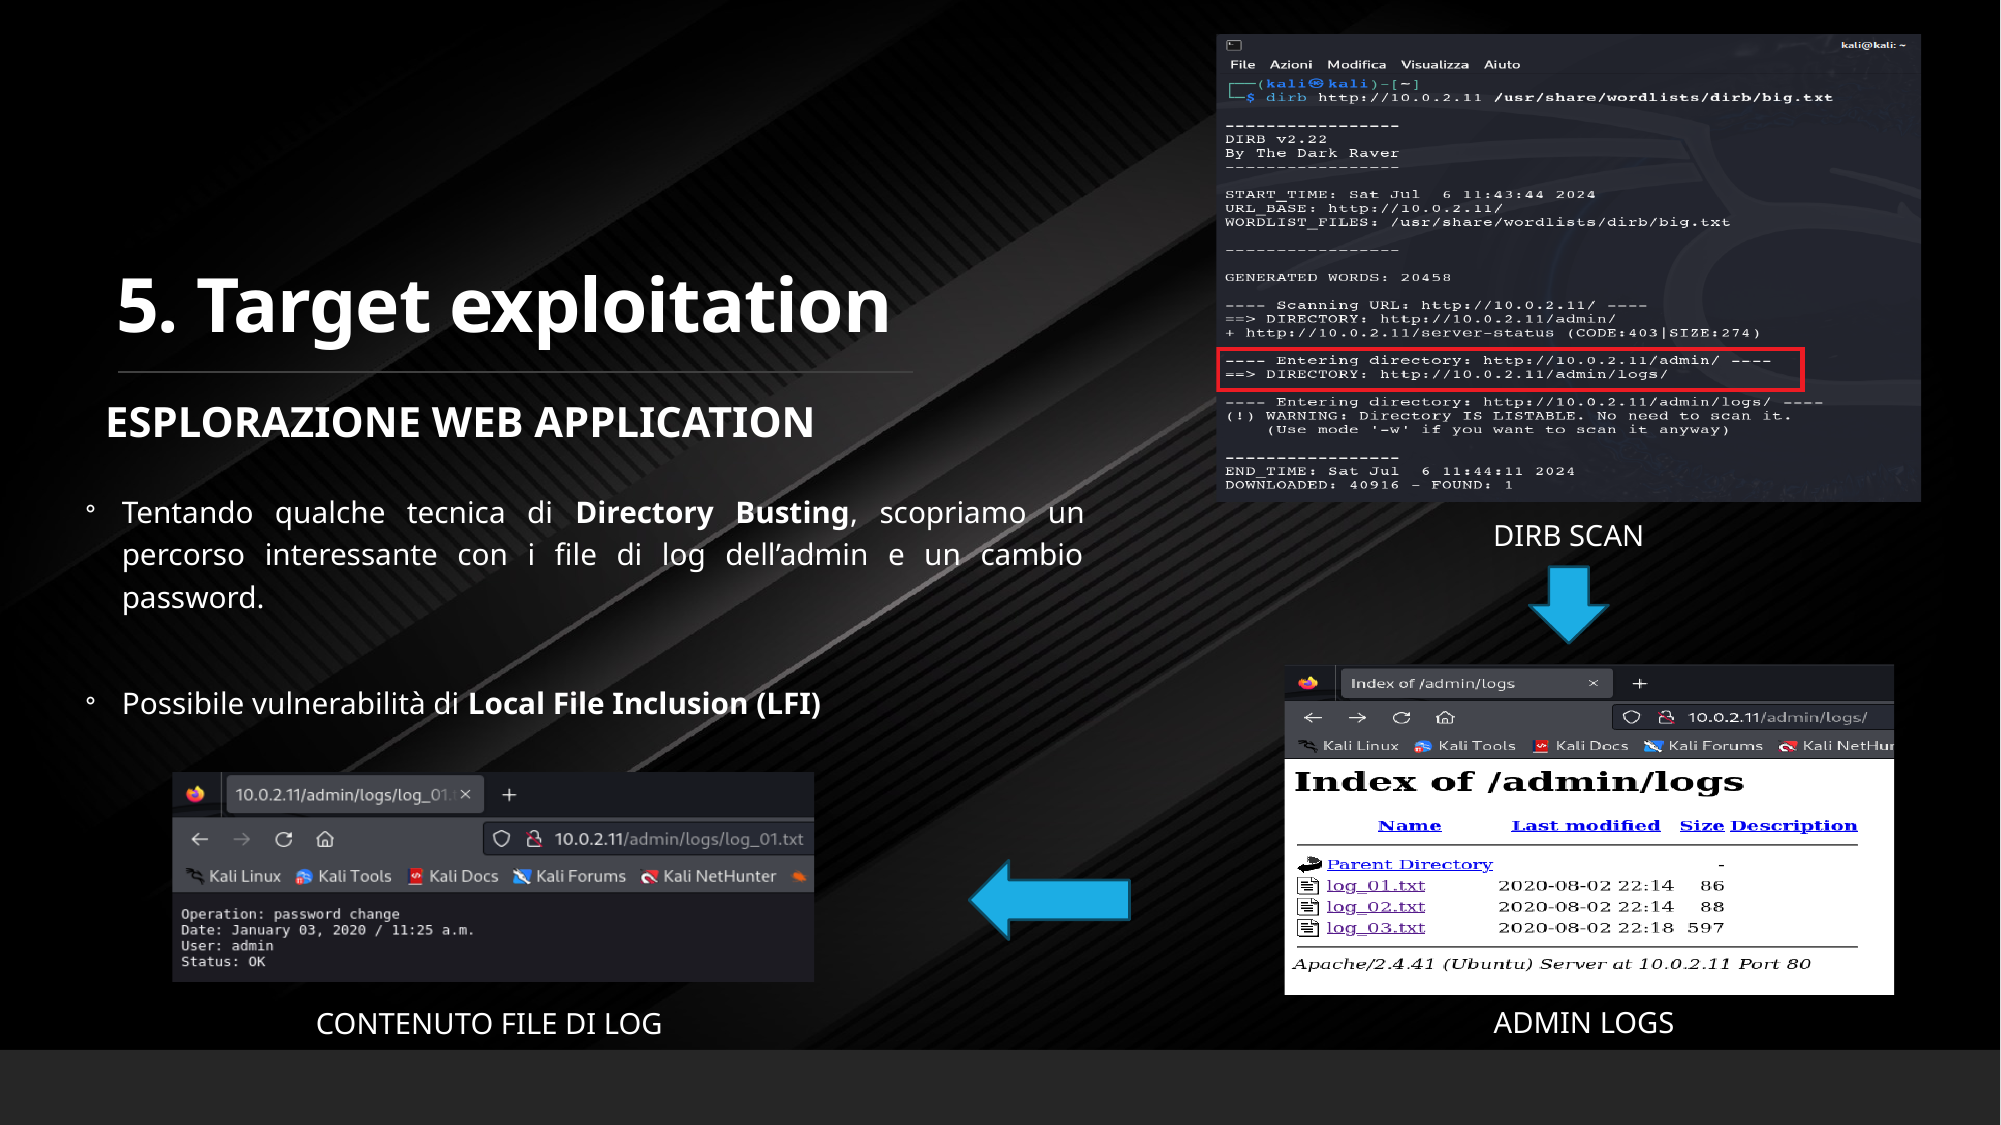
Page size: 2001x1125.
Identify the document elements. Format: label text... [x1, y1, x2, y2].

title 5. Target exploitation [100, 208, 931, 356]
text_box CONTENUTO FILE DI LOG [301, 997, 686, 1048]
text_box Tentando qualche tecnica di Directory Busting, scopriamo un percorso interessante con i file di log dell’admin e un cambio password. Possibile vulnerabilità di Local File Inclusion (LFI) [64, 478, 1086, 731]
text_box [0, 0, 2000, 1049]
text_box ESPLORAZIONE WEB APPLICATION [105, 388, 985, 479]
text_box [0, 1049, 2000, 1125]
text_box [968, 858, 1131, 941]
text_box [1527, 565, 1610, 645]
picture [171, 772, 815, 982]
text_box ADMIN LOGS [1478, 1004, 1690, 1047]
picture [1215, 33, 1922, 502]
picture [1283, 663, 1895, 996]
text_box DIRB SCAN [1478, 510, 1660, 560]
